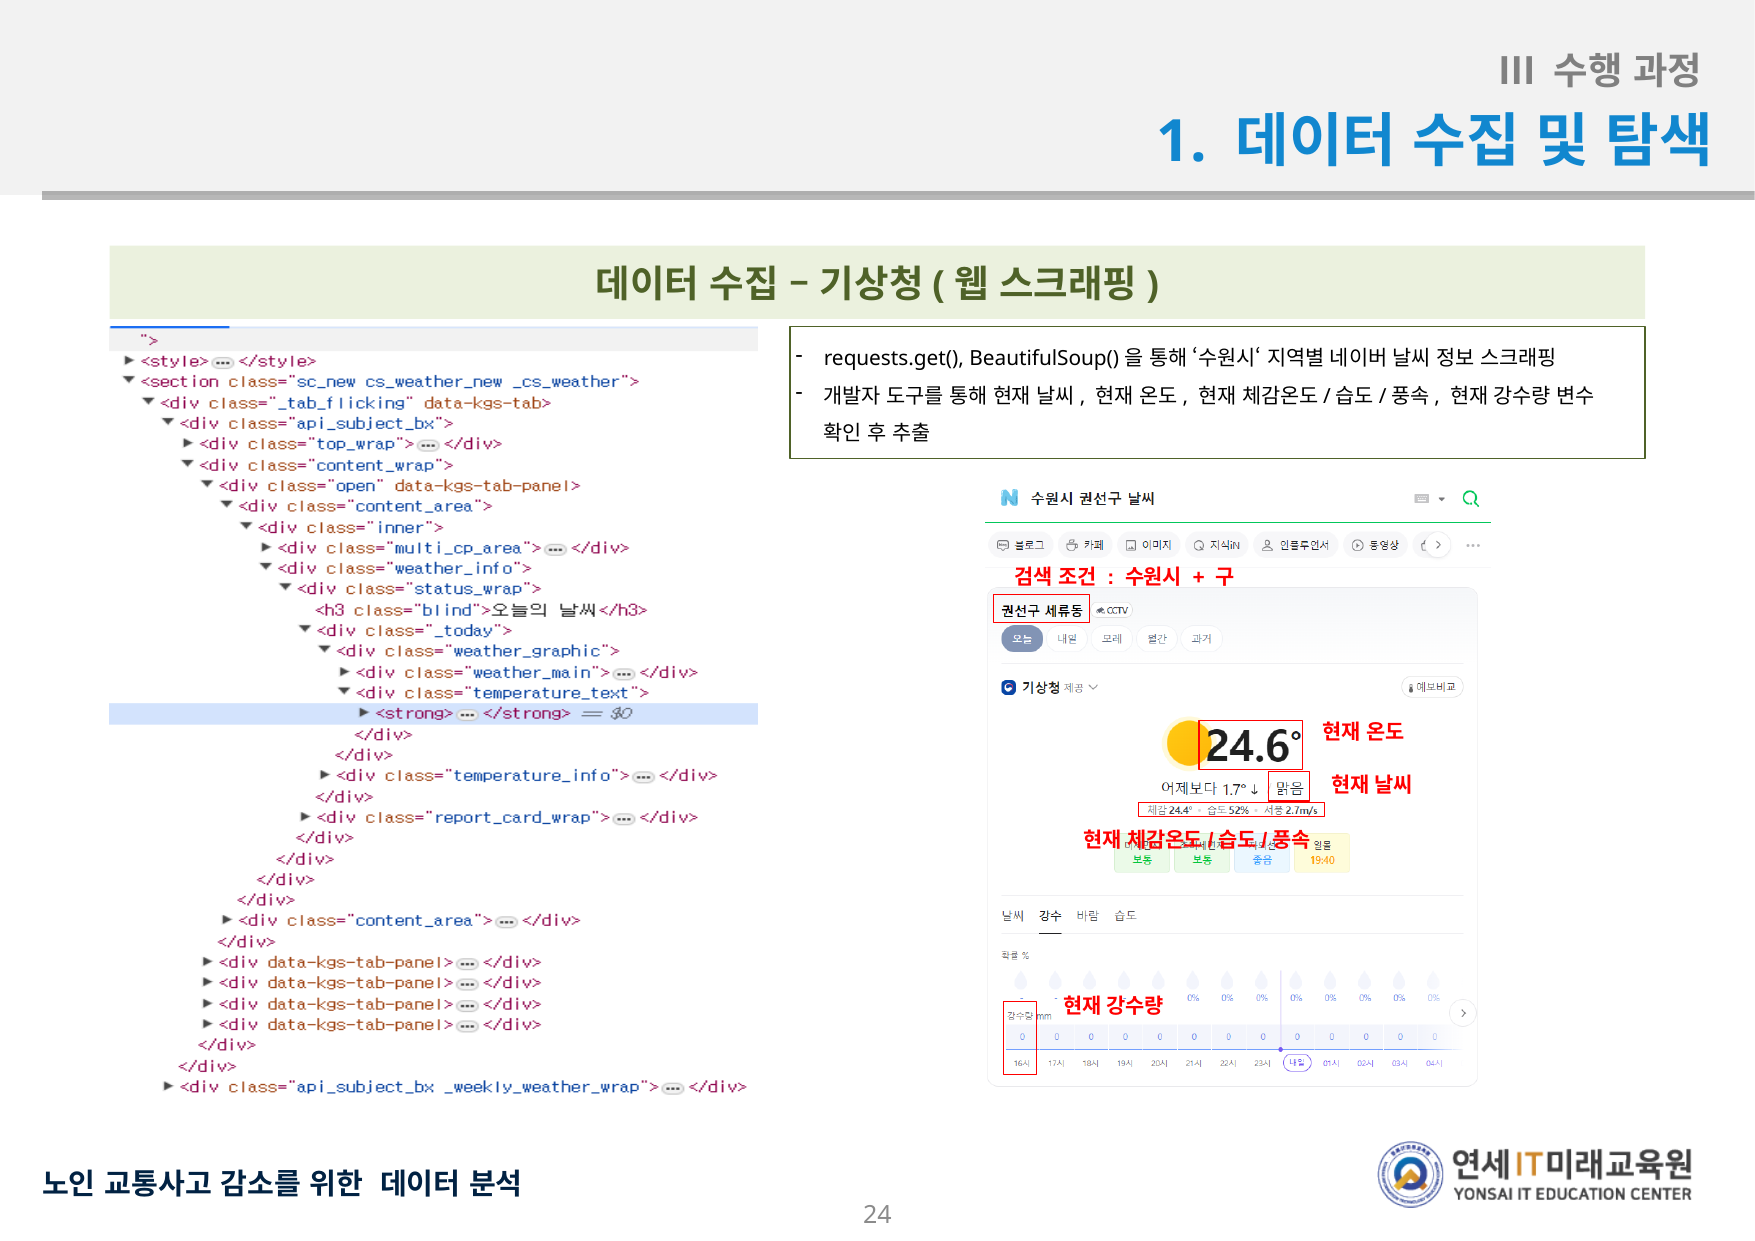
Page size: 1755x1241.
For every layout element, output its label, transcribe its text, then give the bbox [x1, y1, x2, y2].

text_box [975, 479, 1491, 1093]
picture [1377, 1141, 1702, 1208]
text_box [391, 39, 1728, 182]
picture [109, 326, 758, 1097]
text_box requests.get(), BeautifulSoup()을 통해 ‘수원시‘ 지역별 네이버 날씨 정보 스크래핑 개발자 도구를 통해 현재 날씨, 현재 온도, 현재 체감온도/습도/풍속, 현재 강수량 변수 확인 후 추출 [788, 324, 1647, 460]
text_box 데이터 수집 – 기상청(웹 스크래핑) [108, 244, 1647, 321]
picture [42, 182, 1755, 209]
slide_number 24 [702, 1185, 1053, 1241]
